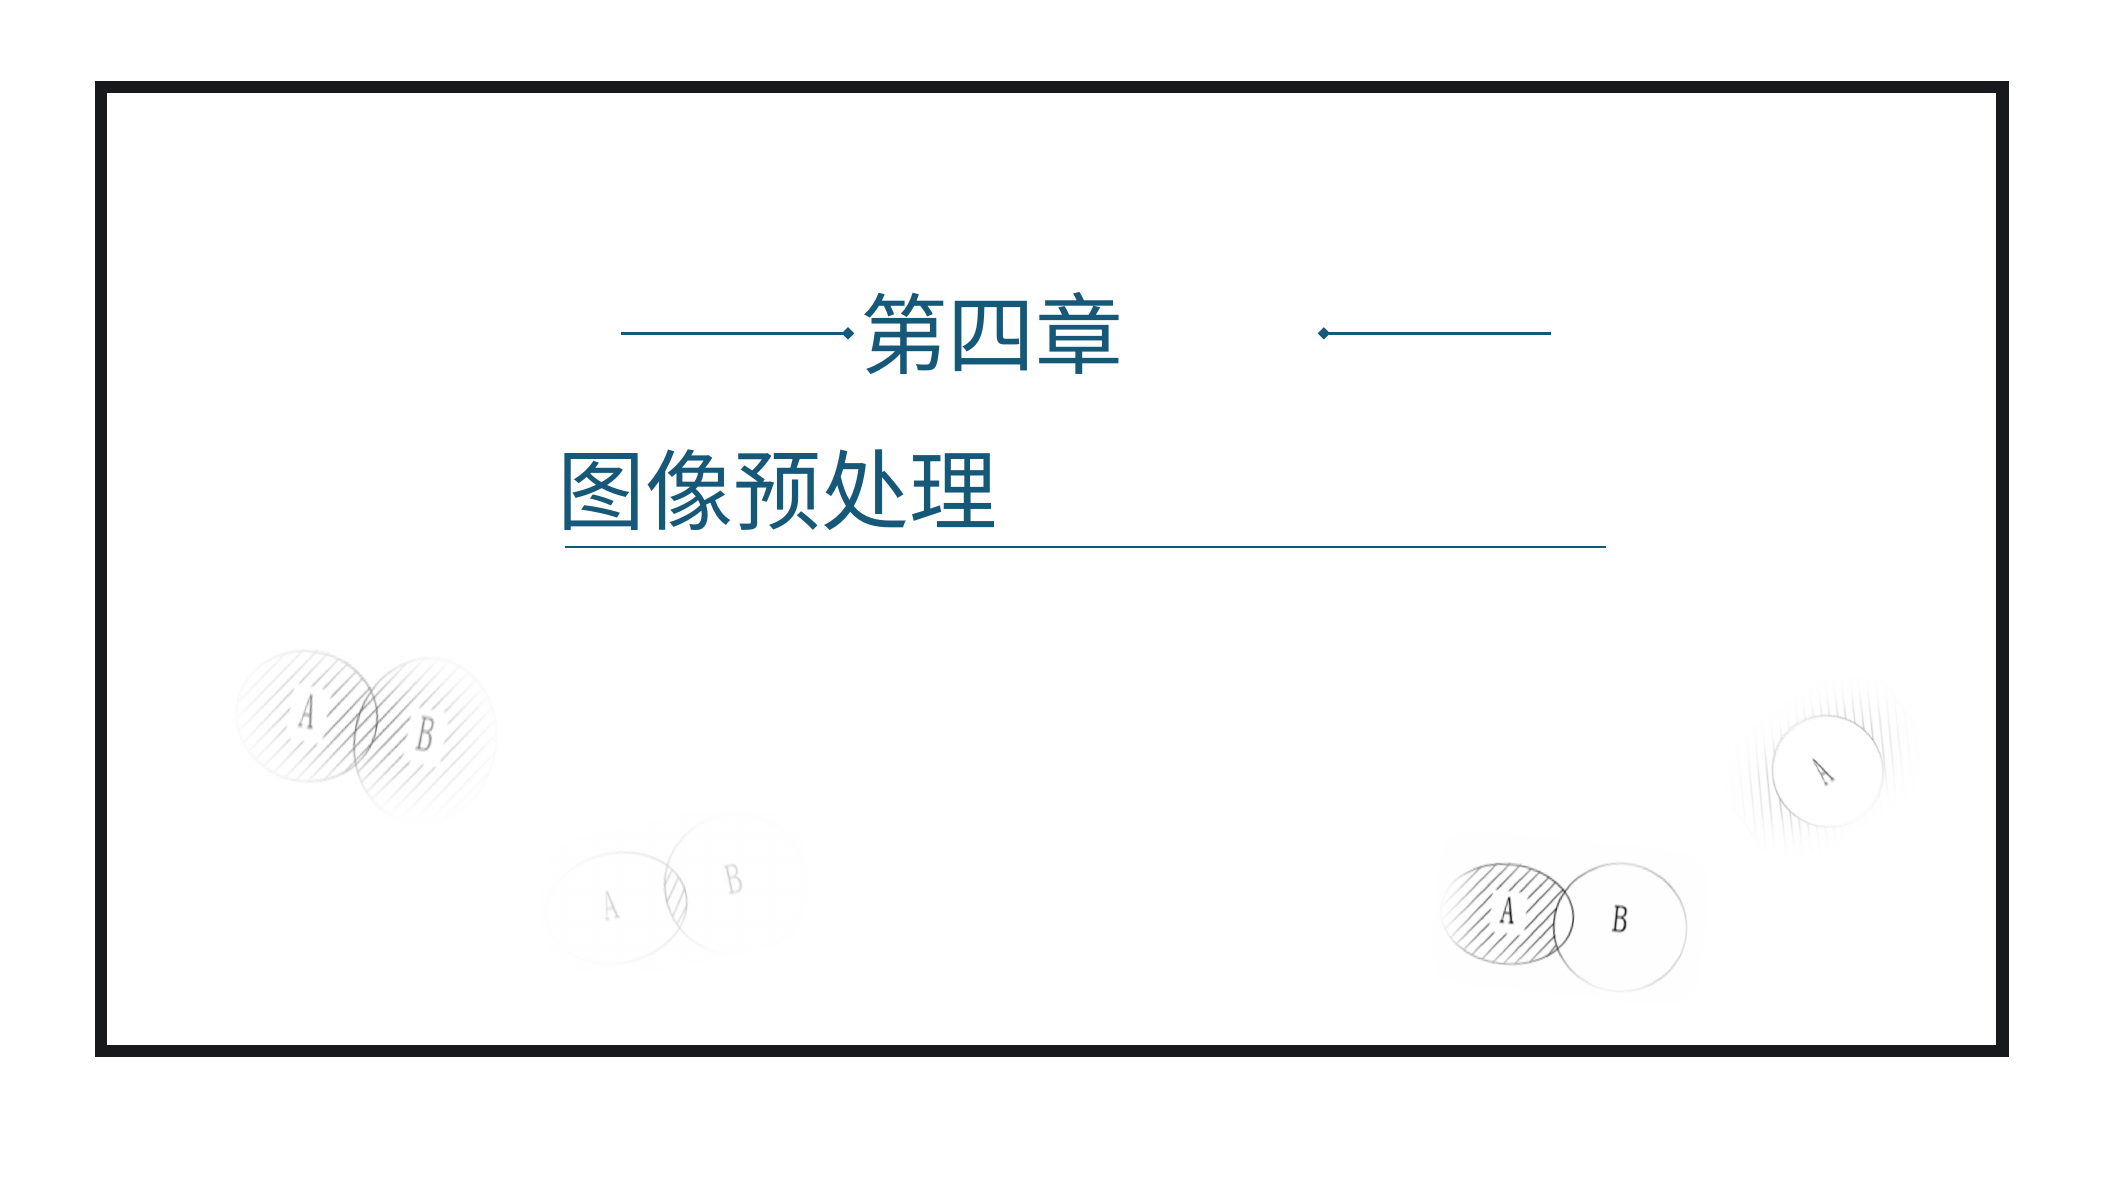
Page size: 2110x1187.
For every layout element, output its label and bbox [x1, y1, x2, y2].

text_box [621, 333, 1551, 352]
picture [1429, 672, 1952, 1001]
text_box [100, 86, 2004, 1052]
picture [204, 615, 833, 984]
